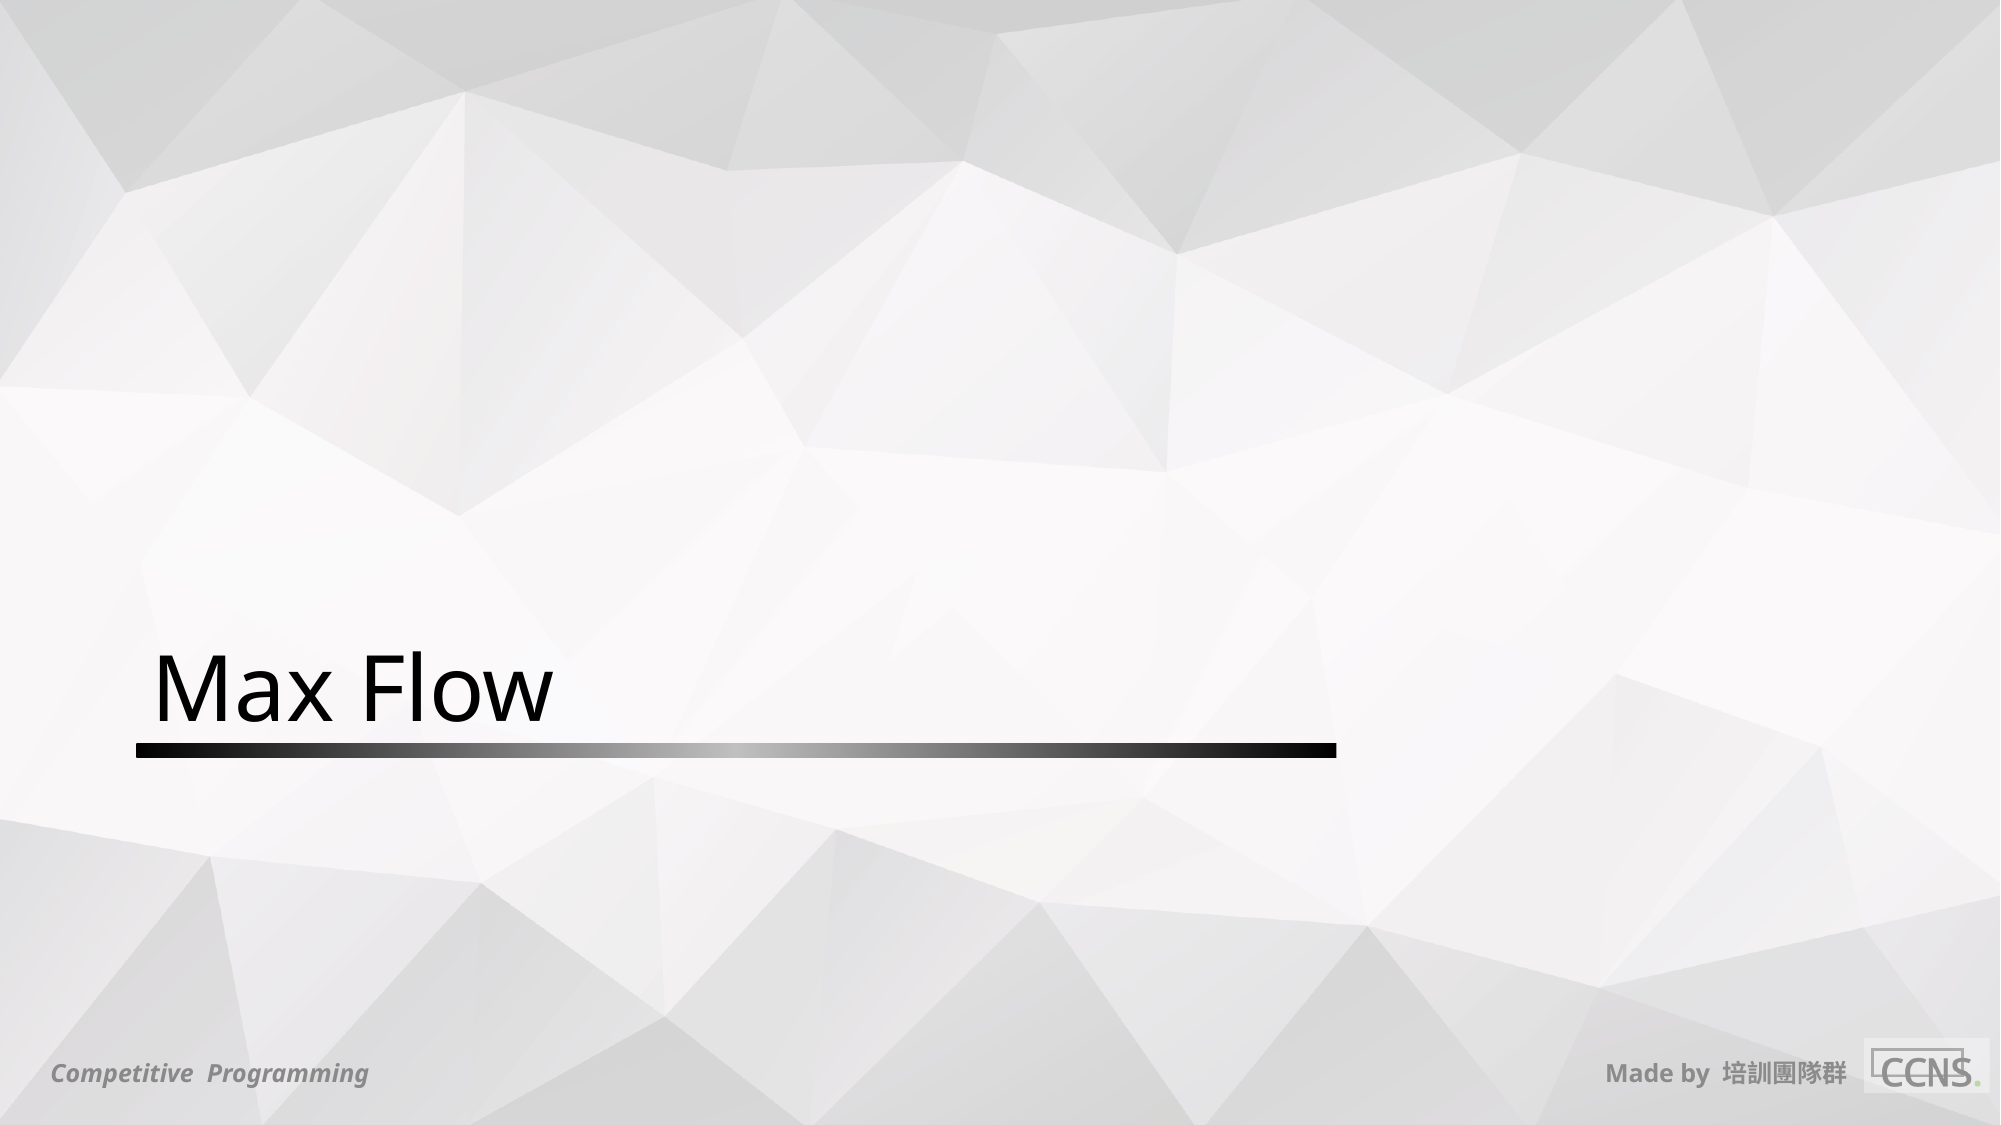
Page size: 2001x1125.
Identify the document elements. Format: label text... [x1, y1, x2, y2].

picture [0, 0, 2000, 1125]
title Max Flow [136, 280, 1862, 749]
